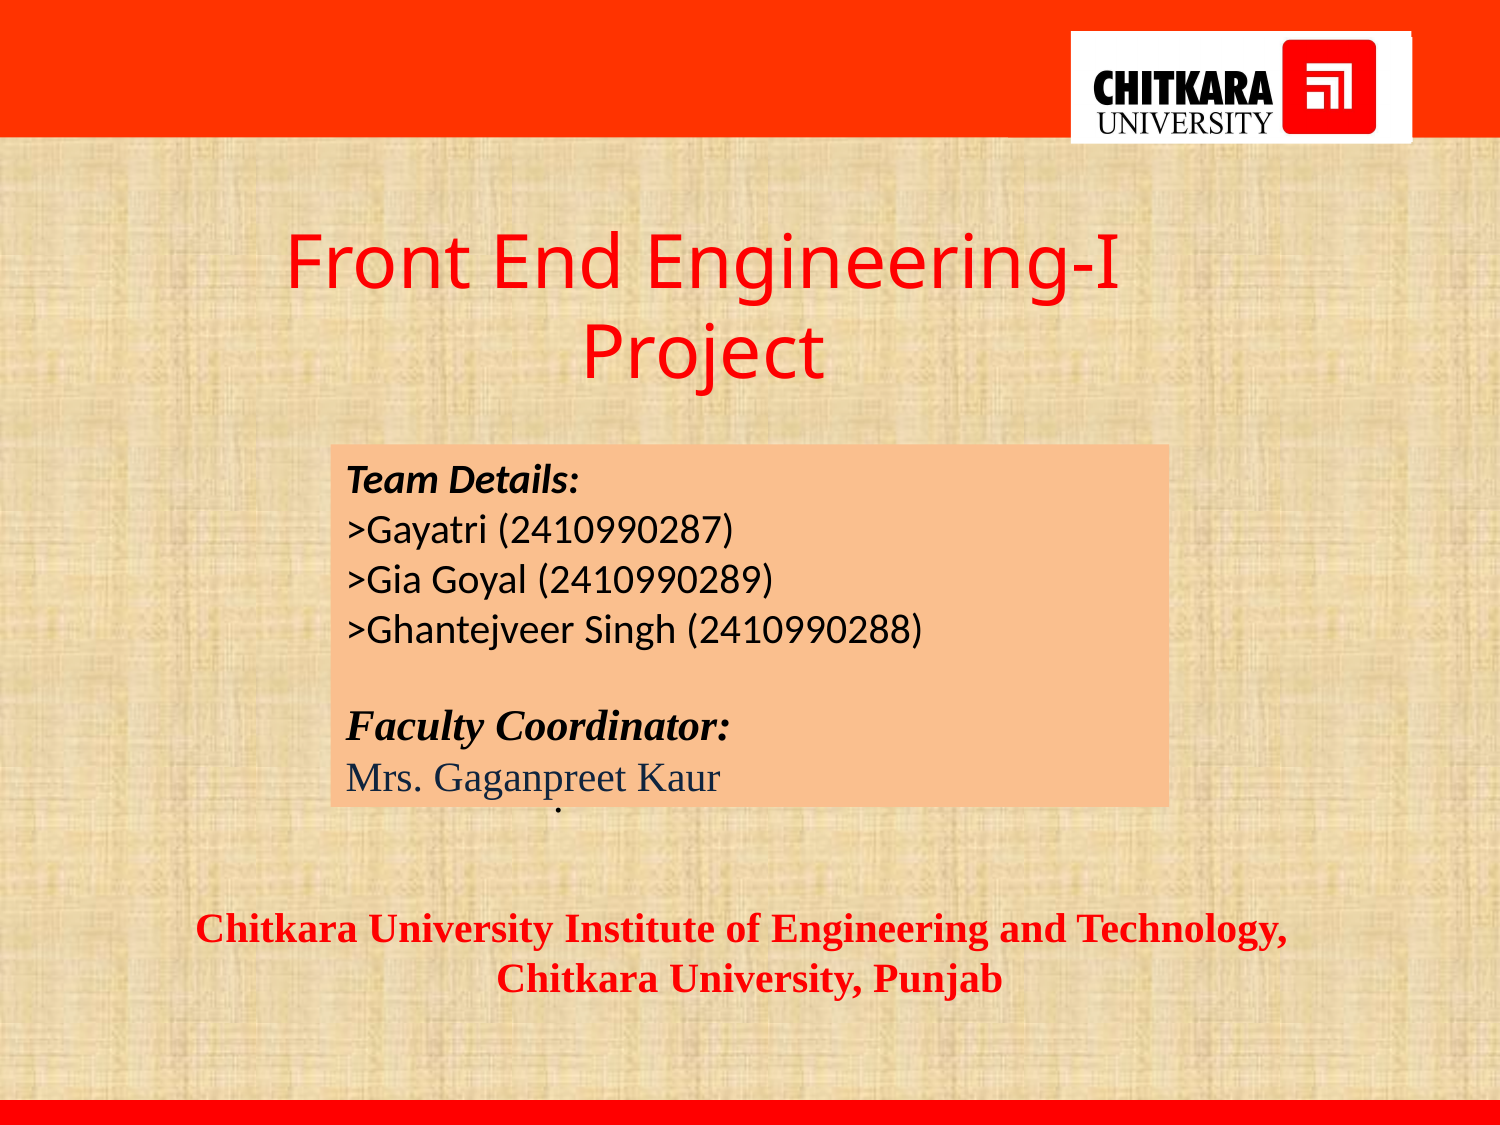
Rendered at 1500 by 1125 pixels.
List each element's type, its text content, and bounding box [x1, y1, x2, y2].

text_box Front End Engineering-I Project [159, 206, 1247, 402]
text_box Team Details: >Gayatri (2410990287) >Gia Goyal (2410990289) >Ghantejveer Singh (2410990288) Faculty Coordinator: Mrs. Gaganpreet Kaur [330, 444, 1170, 807]
picture [1074, 37, 1391, 138]
text_box : [537, 807, 580, 893]
text_box Chitkara University Institute of Engineering and Technology, Chitkara University, Punjab [180, 893, 1320, 1009]
